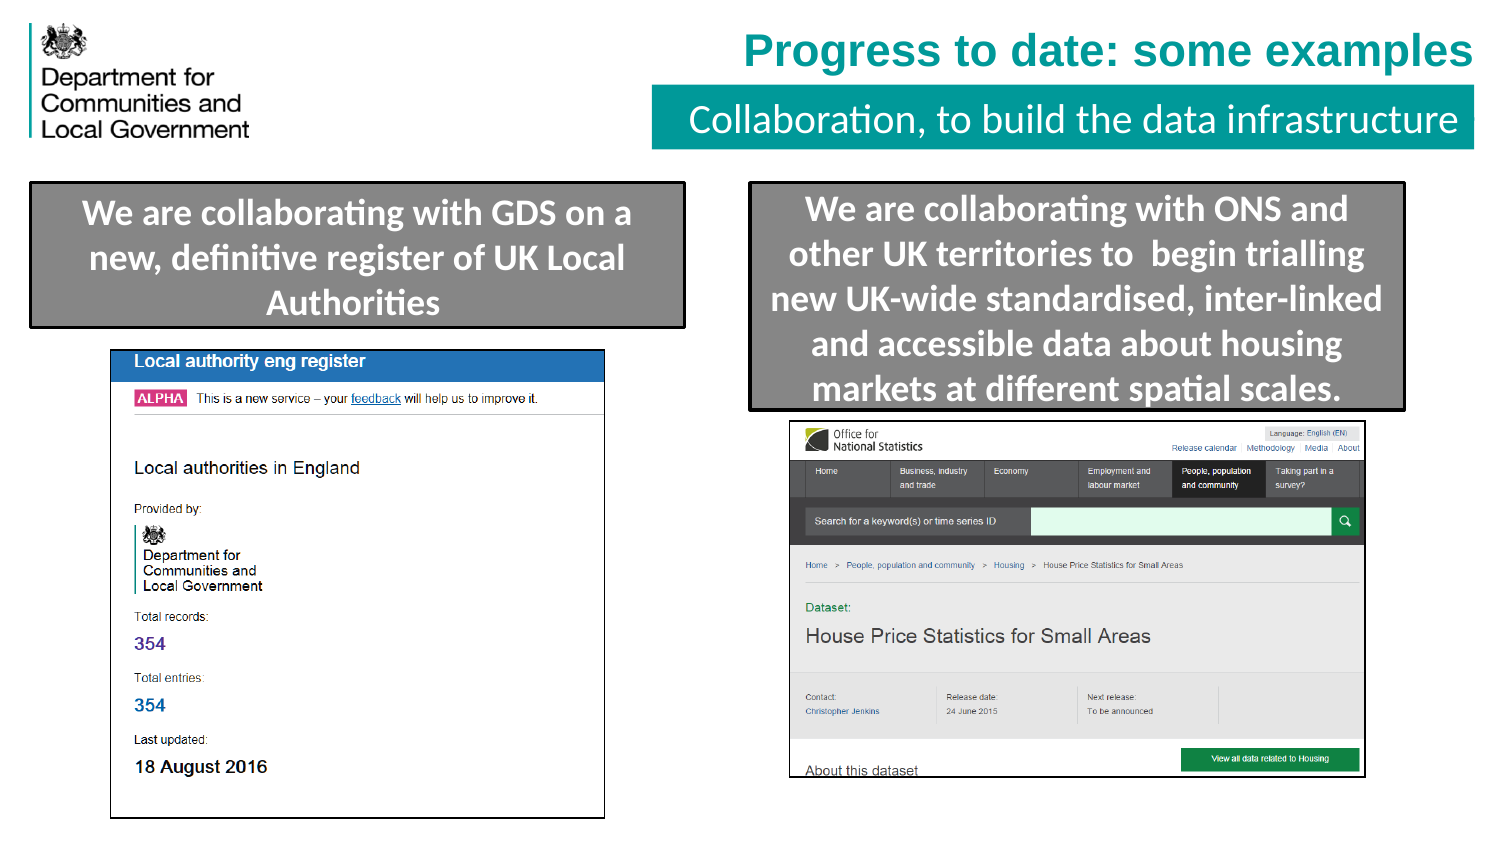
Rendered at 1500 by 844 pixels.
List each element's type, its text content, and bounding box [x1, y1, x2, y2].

text_box Collaboration, to build the data infrastructure [651, 84, 1475, 150]
text_box We are collaborating with GDS on a new, definitive register of UK Local Authorities [28, 181, 687, 329]
picture [29, 23, 249, 138]
text_box Progress to date: some examples data [525, 20, 1475, 137]
text_box We are collaborating with ONS and other UK territories to begin trialling new UK-wide standardised, inter-linked and accessible data about housing markets at different spatial scales. [748, 181, 1406, 412]
picture [789, 421, 1365, 777]
picture [111, 350, 604, 818]
